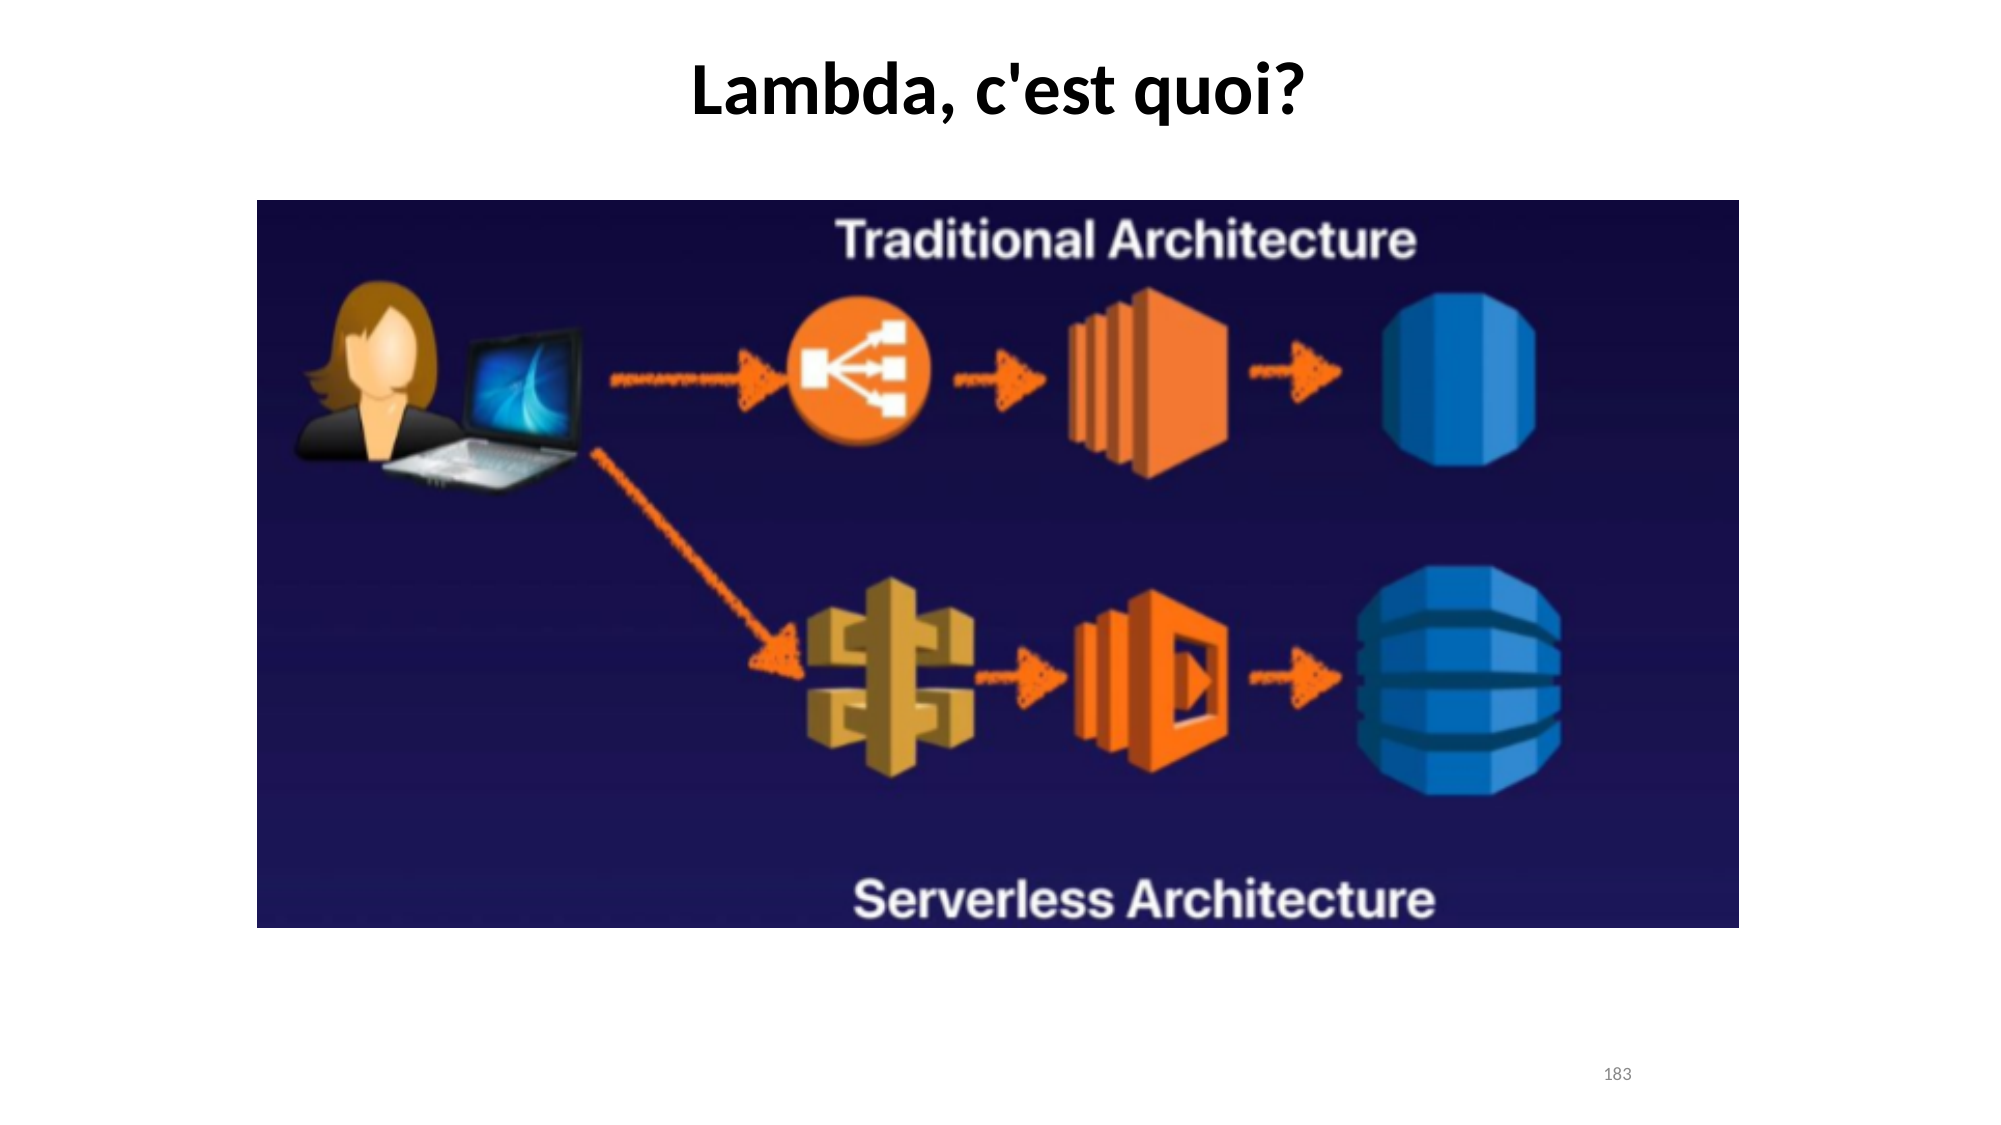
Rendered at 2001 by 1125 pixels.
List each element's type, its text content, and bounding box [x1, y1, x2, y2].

text_box Lambda, c'est quoi? [353, 33, 1647, 149]
text_box 183 [1309, 1042, 1647, 1103]
picture [257, 200, 1739, 928]
